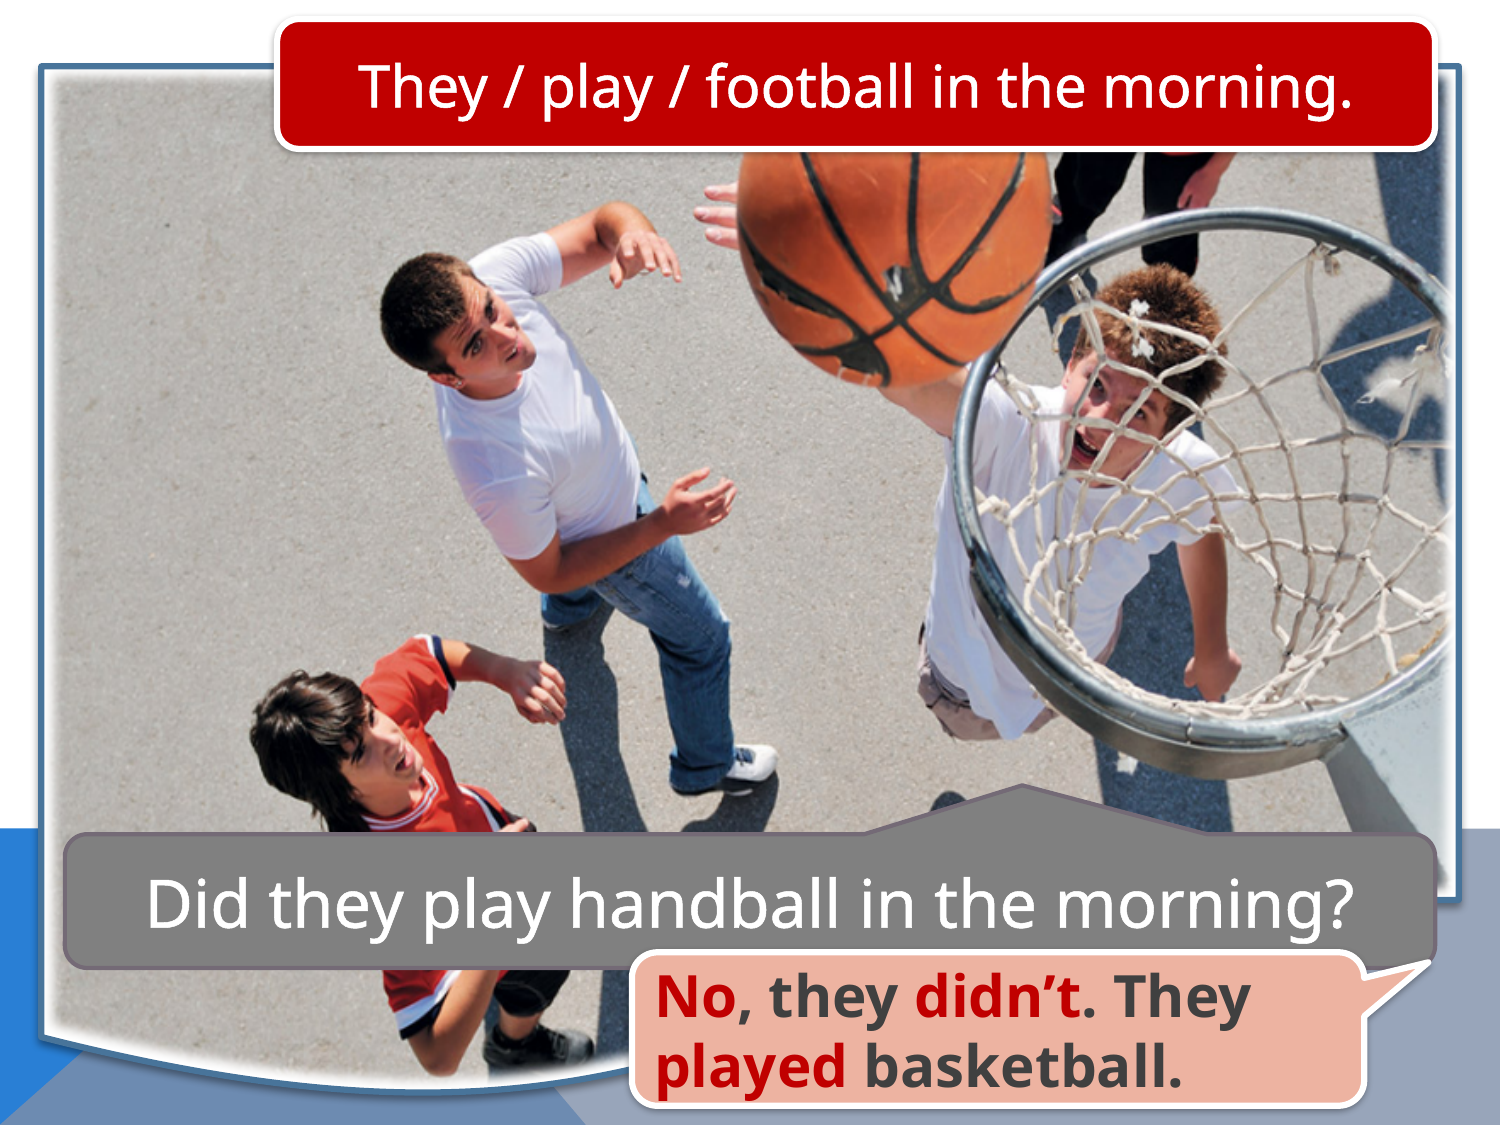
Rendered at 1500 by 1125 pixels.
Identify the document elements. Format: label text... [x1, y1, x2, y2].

text_box [61, 83, 1439, 1074]
text_box No, they didn’t. They played basketball. [628, 949, 1432, 1109]
text_box They / play / football in the morning. [273, 15, 1439, 153]
text_box Did they play handball in the morning? [62, 783, 1438, 971]
